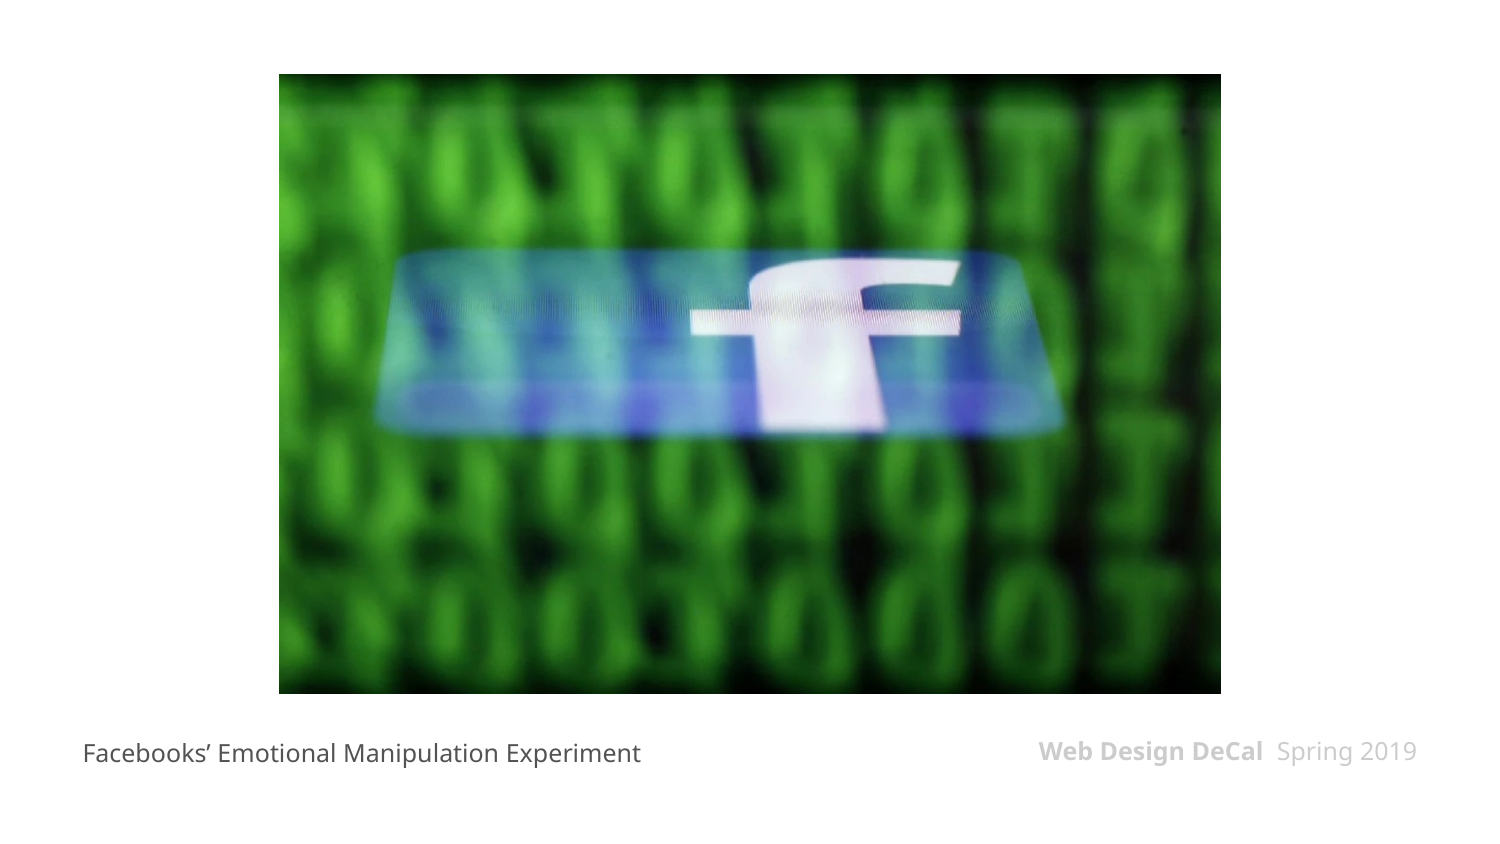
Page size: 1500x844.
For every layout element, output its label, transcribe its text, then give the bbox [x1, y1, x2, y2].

list Facebooks’ Emotional Manipulation Experiment [82, 731, 968, 770]
picture [278, 74, 1222, 694]
